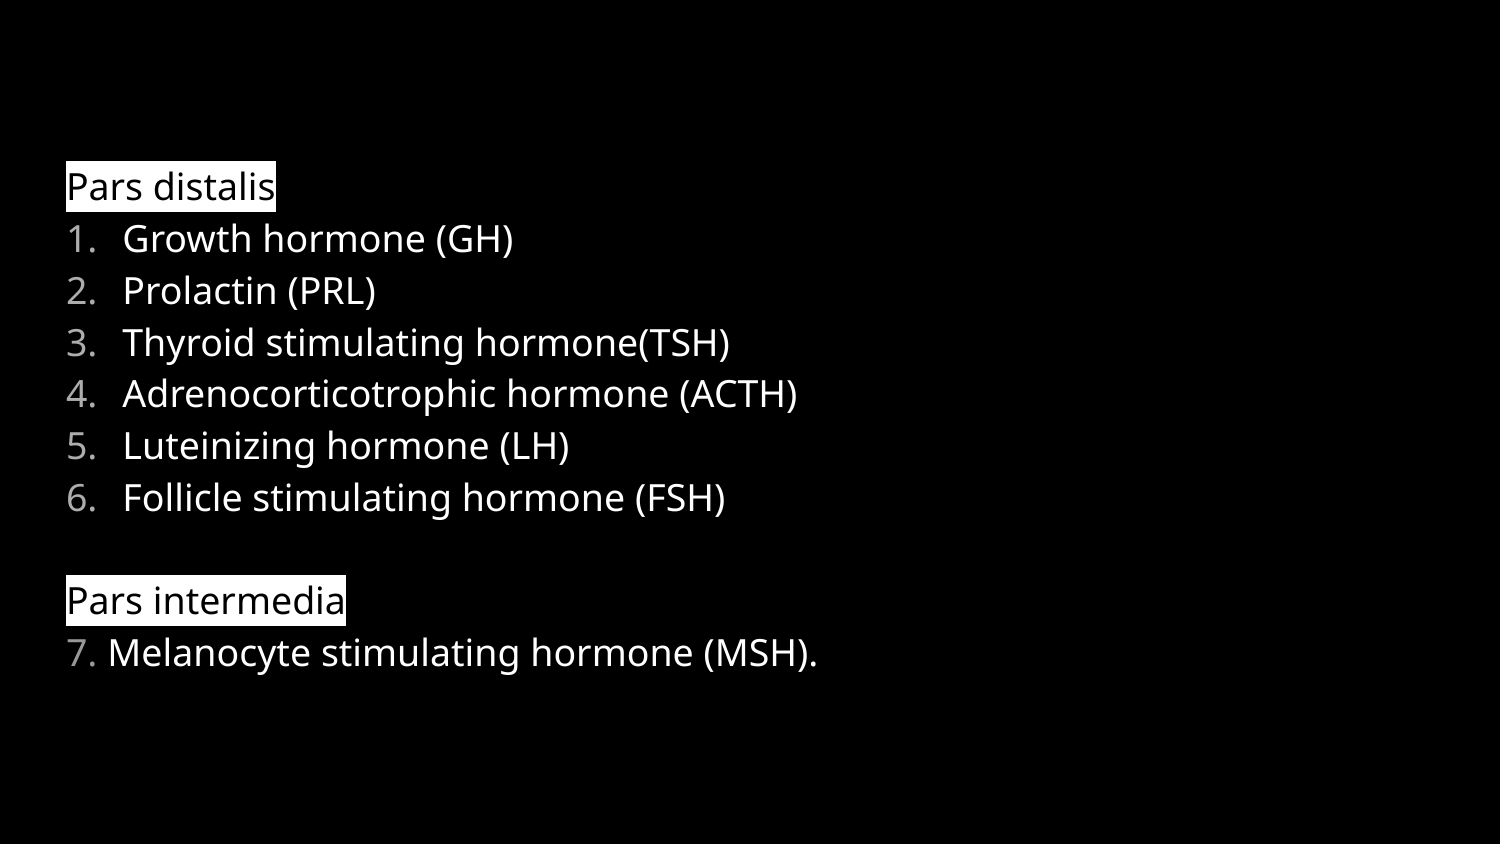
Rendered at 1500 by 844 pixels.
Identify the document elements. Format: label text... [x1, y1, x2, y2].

list Pars distalis Growth hormone (GH) Prolactin (PRL) Thyroid stimulating hormone(TSH) Adrenocorticotrophic hormone (ACTH) Luteinizing hormone (LH) Follicle stimulating hormone (FSH) Pars intermedia 7. Melanocyte stimulating hormone (MSH). [51, 141, 1449, 703]
